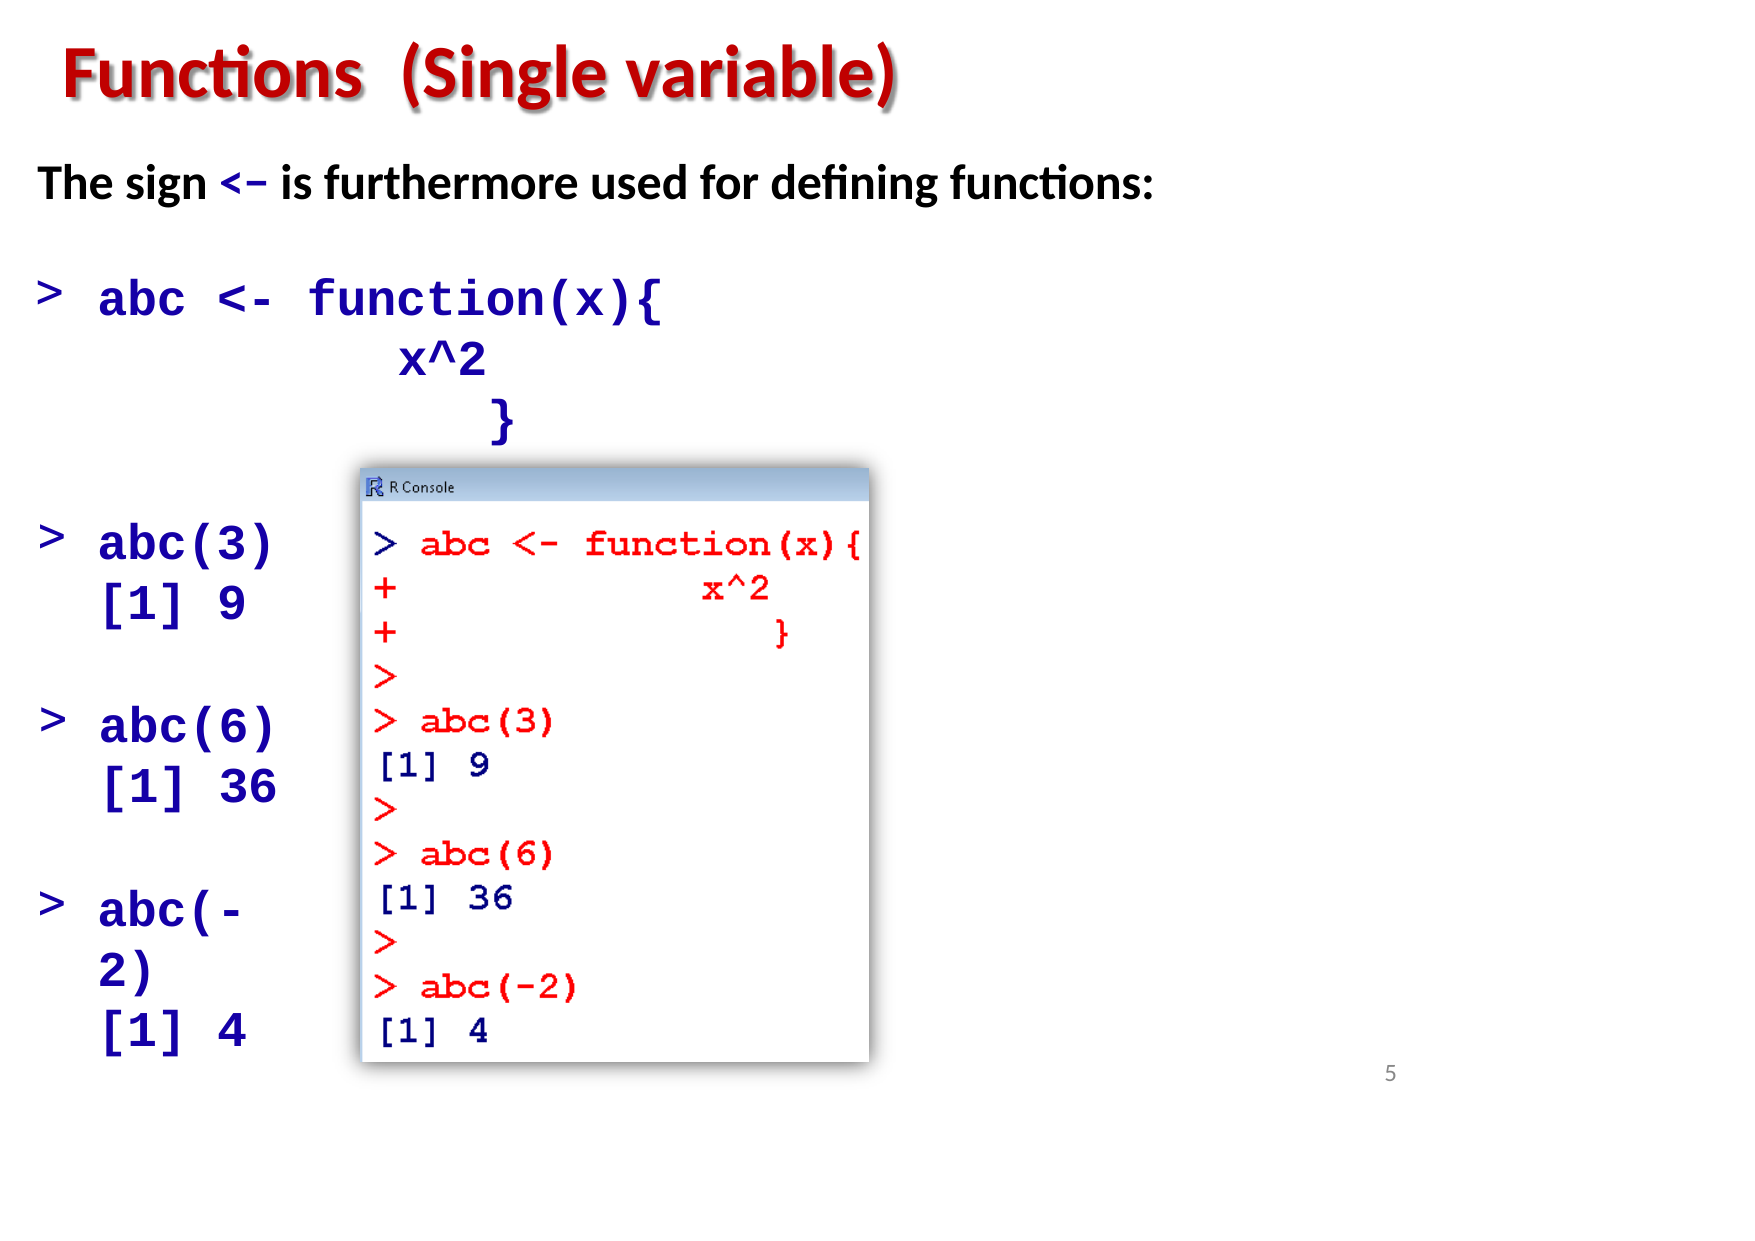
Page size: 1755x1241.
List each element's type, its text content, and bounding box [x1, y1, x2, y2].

title Functions (Single variable) [60, 20, 901, 147]
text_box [328, 436, 900, 1094]
text_box 5 [1378, 1060, 1417, 1087]
text_box The sign <− is furthermore used for defining functions: abc <- function(x){ x^2 } abc(3) [1] 9 abc(6) [1] 36 abc(-2) [1] 4 [35, 147, 1164, 1057]
picture [66, 44, 902, 118]
